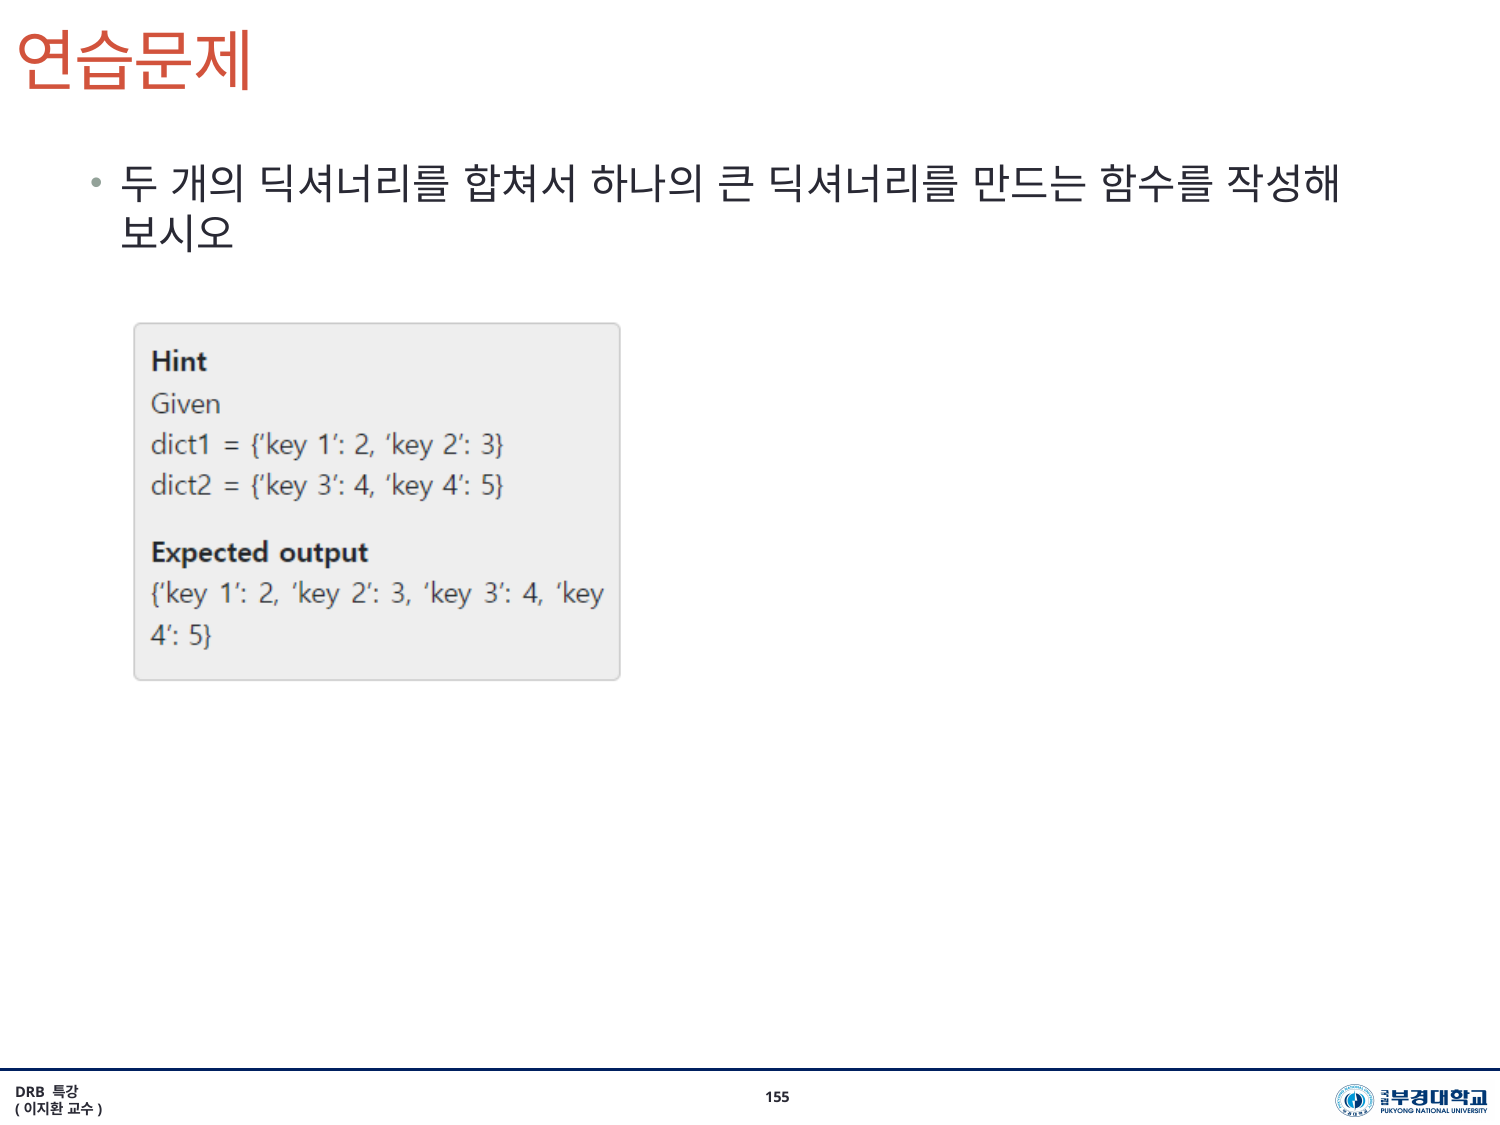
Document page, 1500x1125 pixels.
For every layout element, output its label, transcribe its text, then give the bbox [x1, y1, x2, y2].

title 연습문제 [0, 1, 1500, 116]
slide_number DRB 특강 (이지환 교수) [0, 1082, 303, 1118]
picture [1330, 1079, 1495, 1121]
picture [118, 315, 646, 690]
list 두 개의 딕셔너리를 합쳐서 하나의 큰 딕셔너리를 만드는 함수를 작성해 보시오 [75, 149, 1425, 1033]
